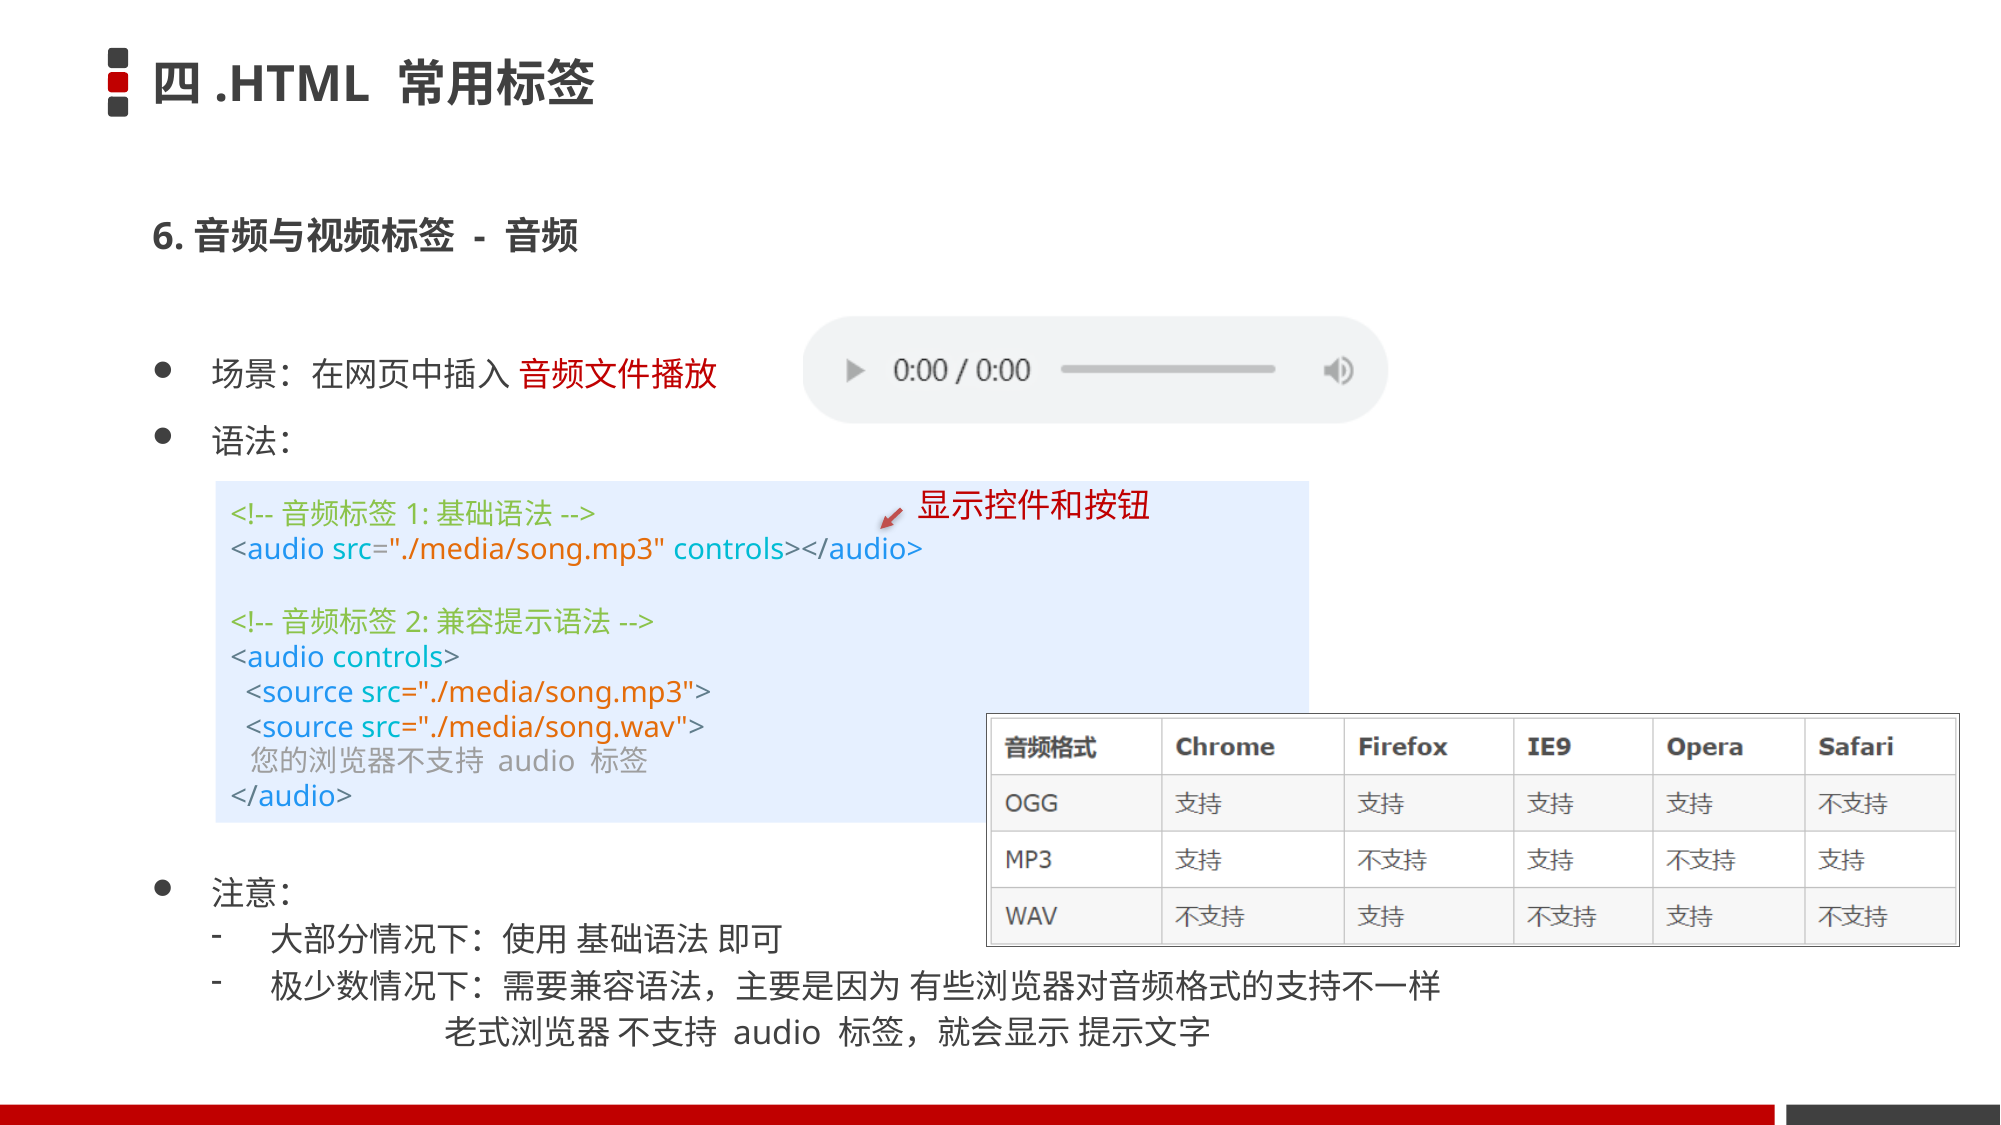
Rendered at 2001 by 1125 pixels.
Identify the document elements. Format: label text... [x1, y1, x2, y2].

title 四.HTML 常用标签 [137, 38, 1577, 124]
list 6.音频与视频标签 - 音频 [137, 192, 1753, 277]
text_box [215, 480, 1310, 823]
text_box 注意： 大部分情况下：使用 基础语法 即可 极少数情况下：需要兼容语法，主要是因为 有些浏览器对音频格式的支持不一样 老式浏览器 不支持 audio 标签，就会显示 提示文字 [137, 844, 1577, 1072]
list 场景：在网页中插入 音频文件播放 语法： [137, 326, 1197, 460]
picture [803, 307, 1390, 430]
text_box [879, 476, 1168, 533]
picture [986, 713, 1961, 947]
